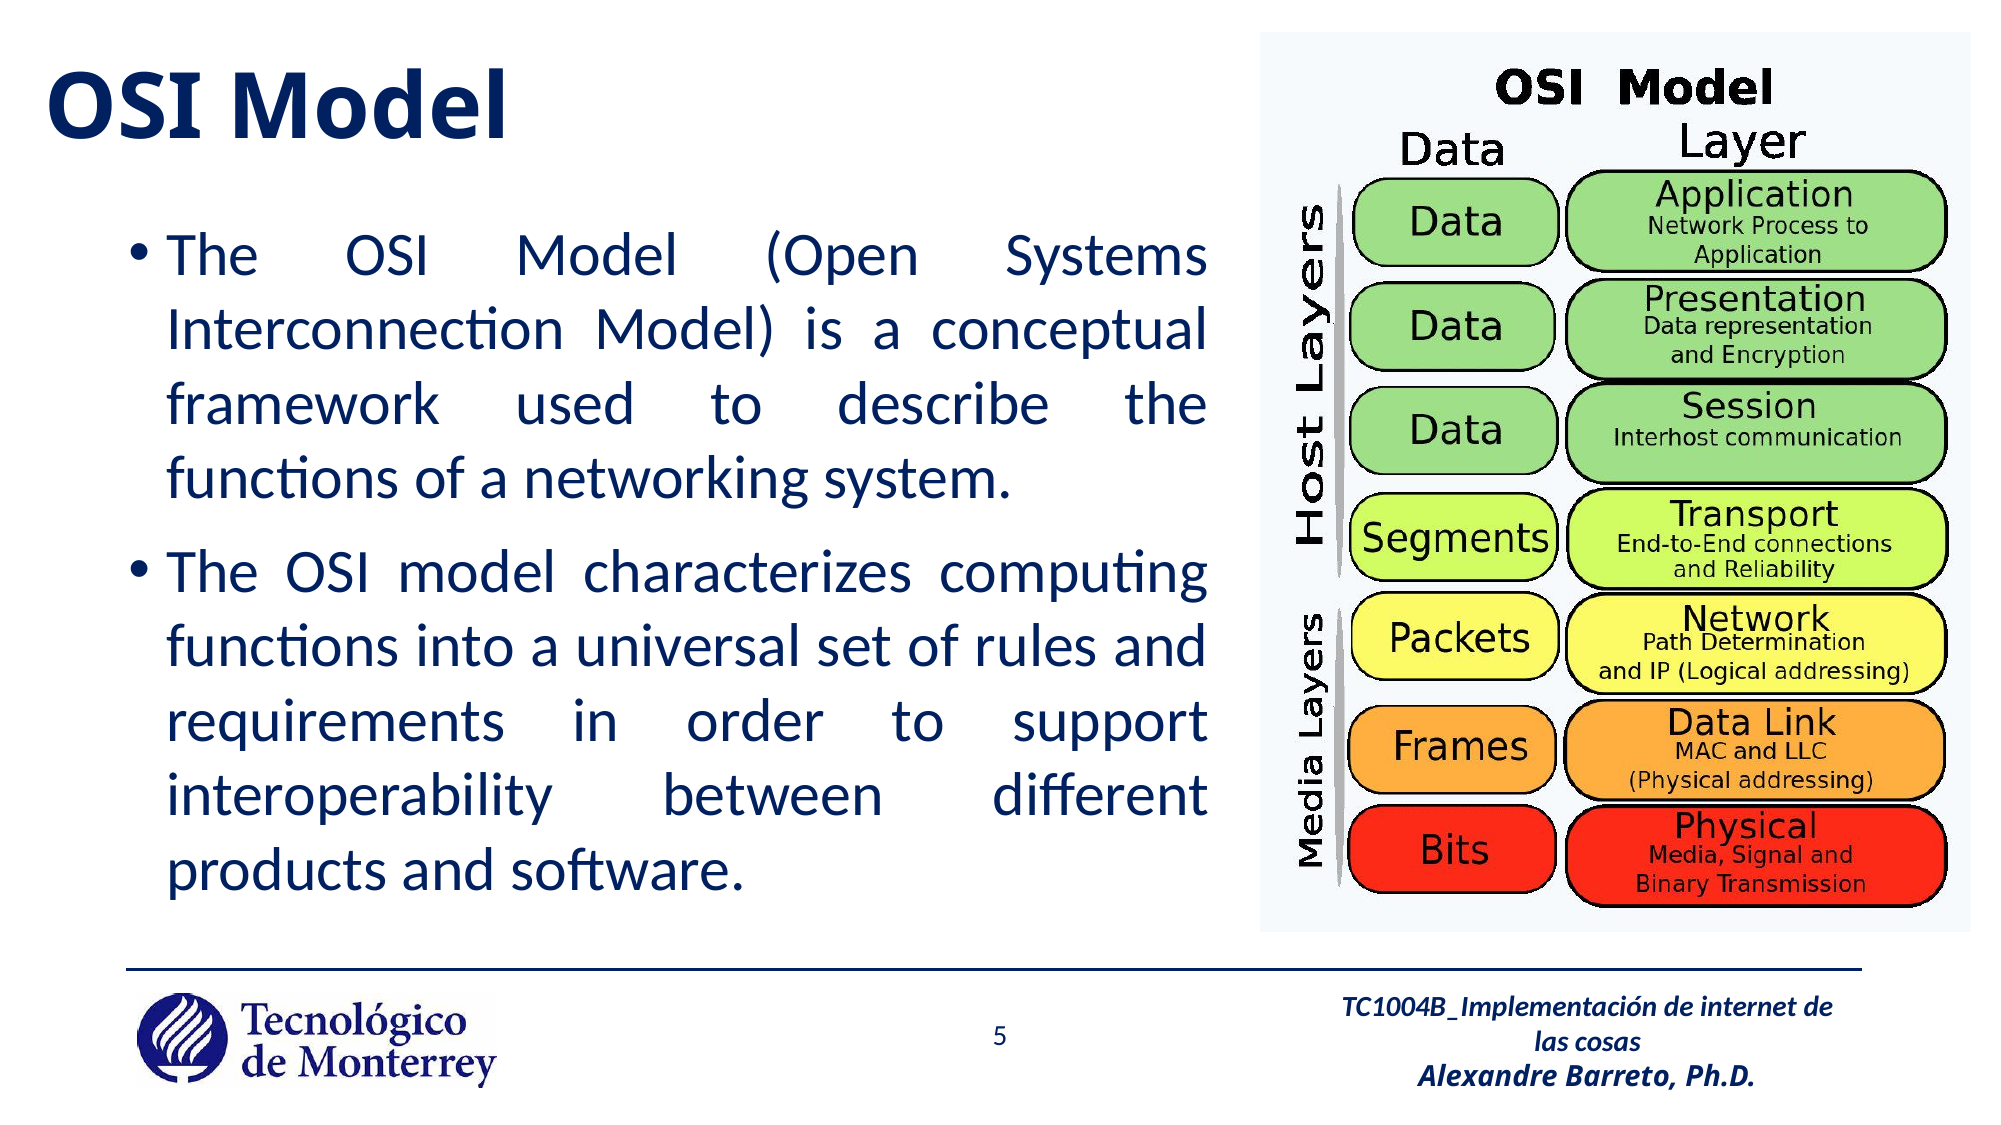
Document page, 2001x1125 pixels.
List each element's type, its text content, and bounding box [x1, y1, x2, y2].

picture [137, 993, 497, 1088]
picture [1259, 32, 1971, 932]
title OSI Model [29, 0, 1755, 218]
list The OSI Model (Open Systems Interconnection Model) is a conceptual framework used to describe the functions of a networking system. The OSI model characterizes computing functions into a universal set of rules and requirements in order to support interoperability between different products and software. [113, 205, 1225, 920]
